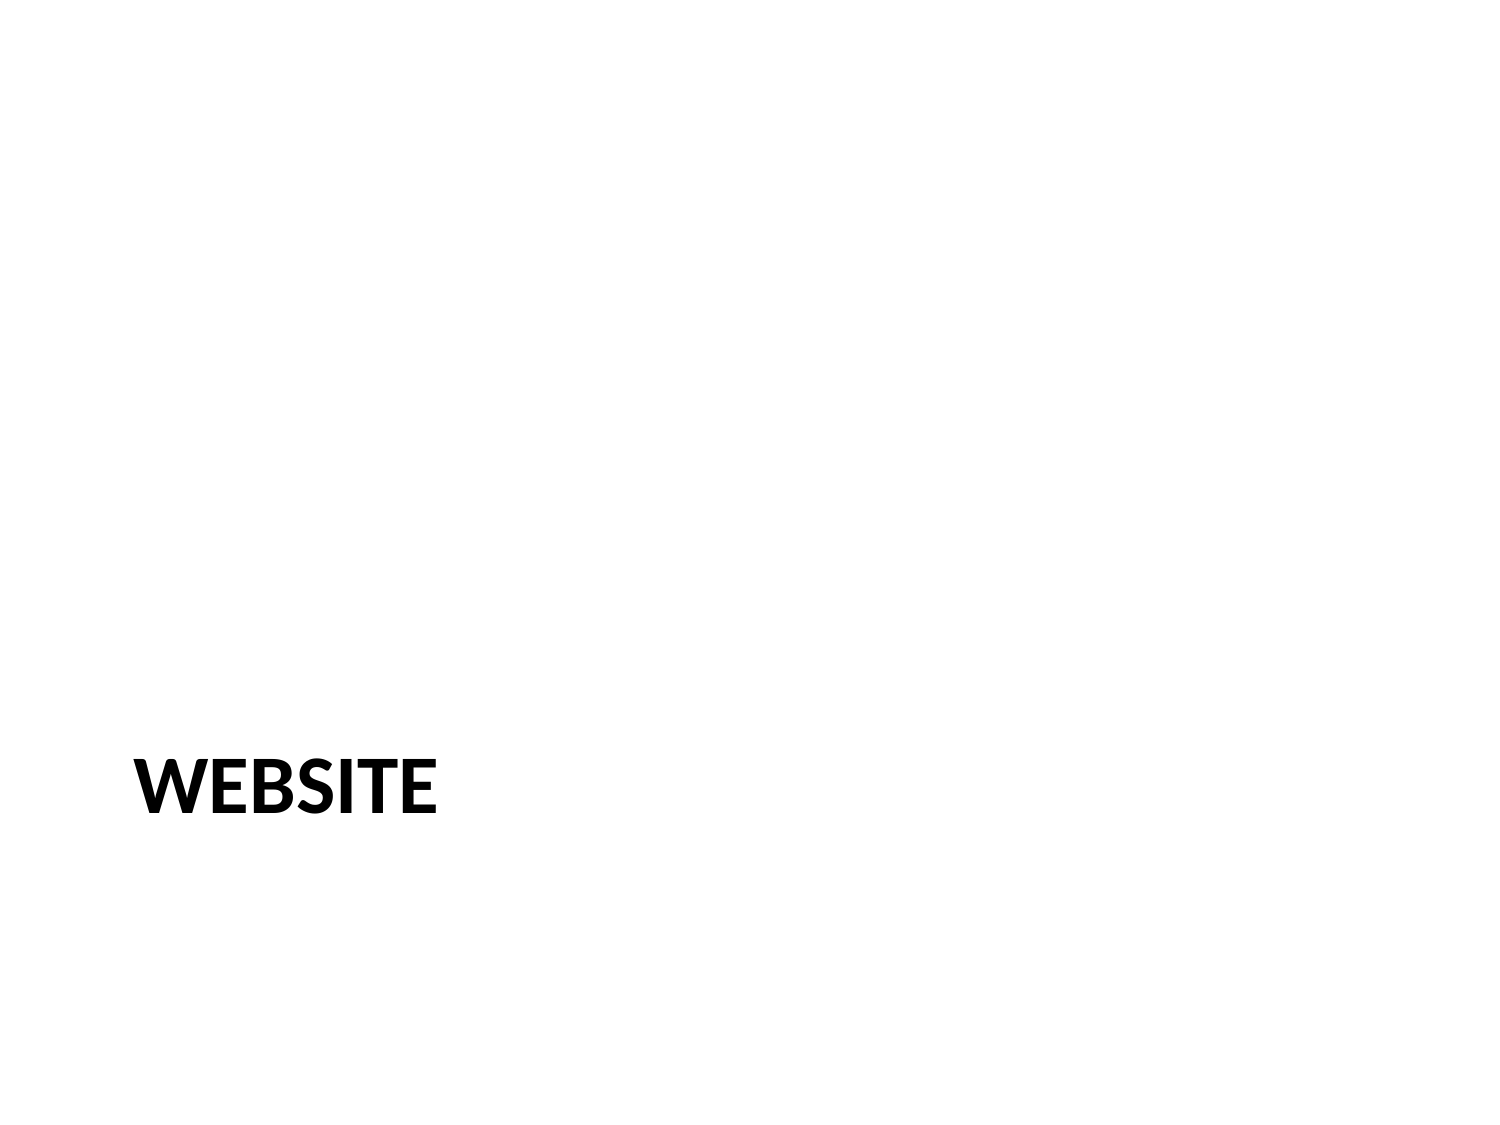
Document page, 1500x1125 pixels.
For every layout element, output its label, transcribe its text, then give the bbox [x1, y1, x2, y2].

title website [118, 722, 1394, 947]
